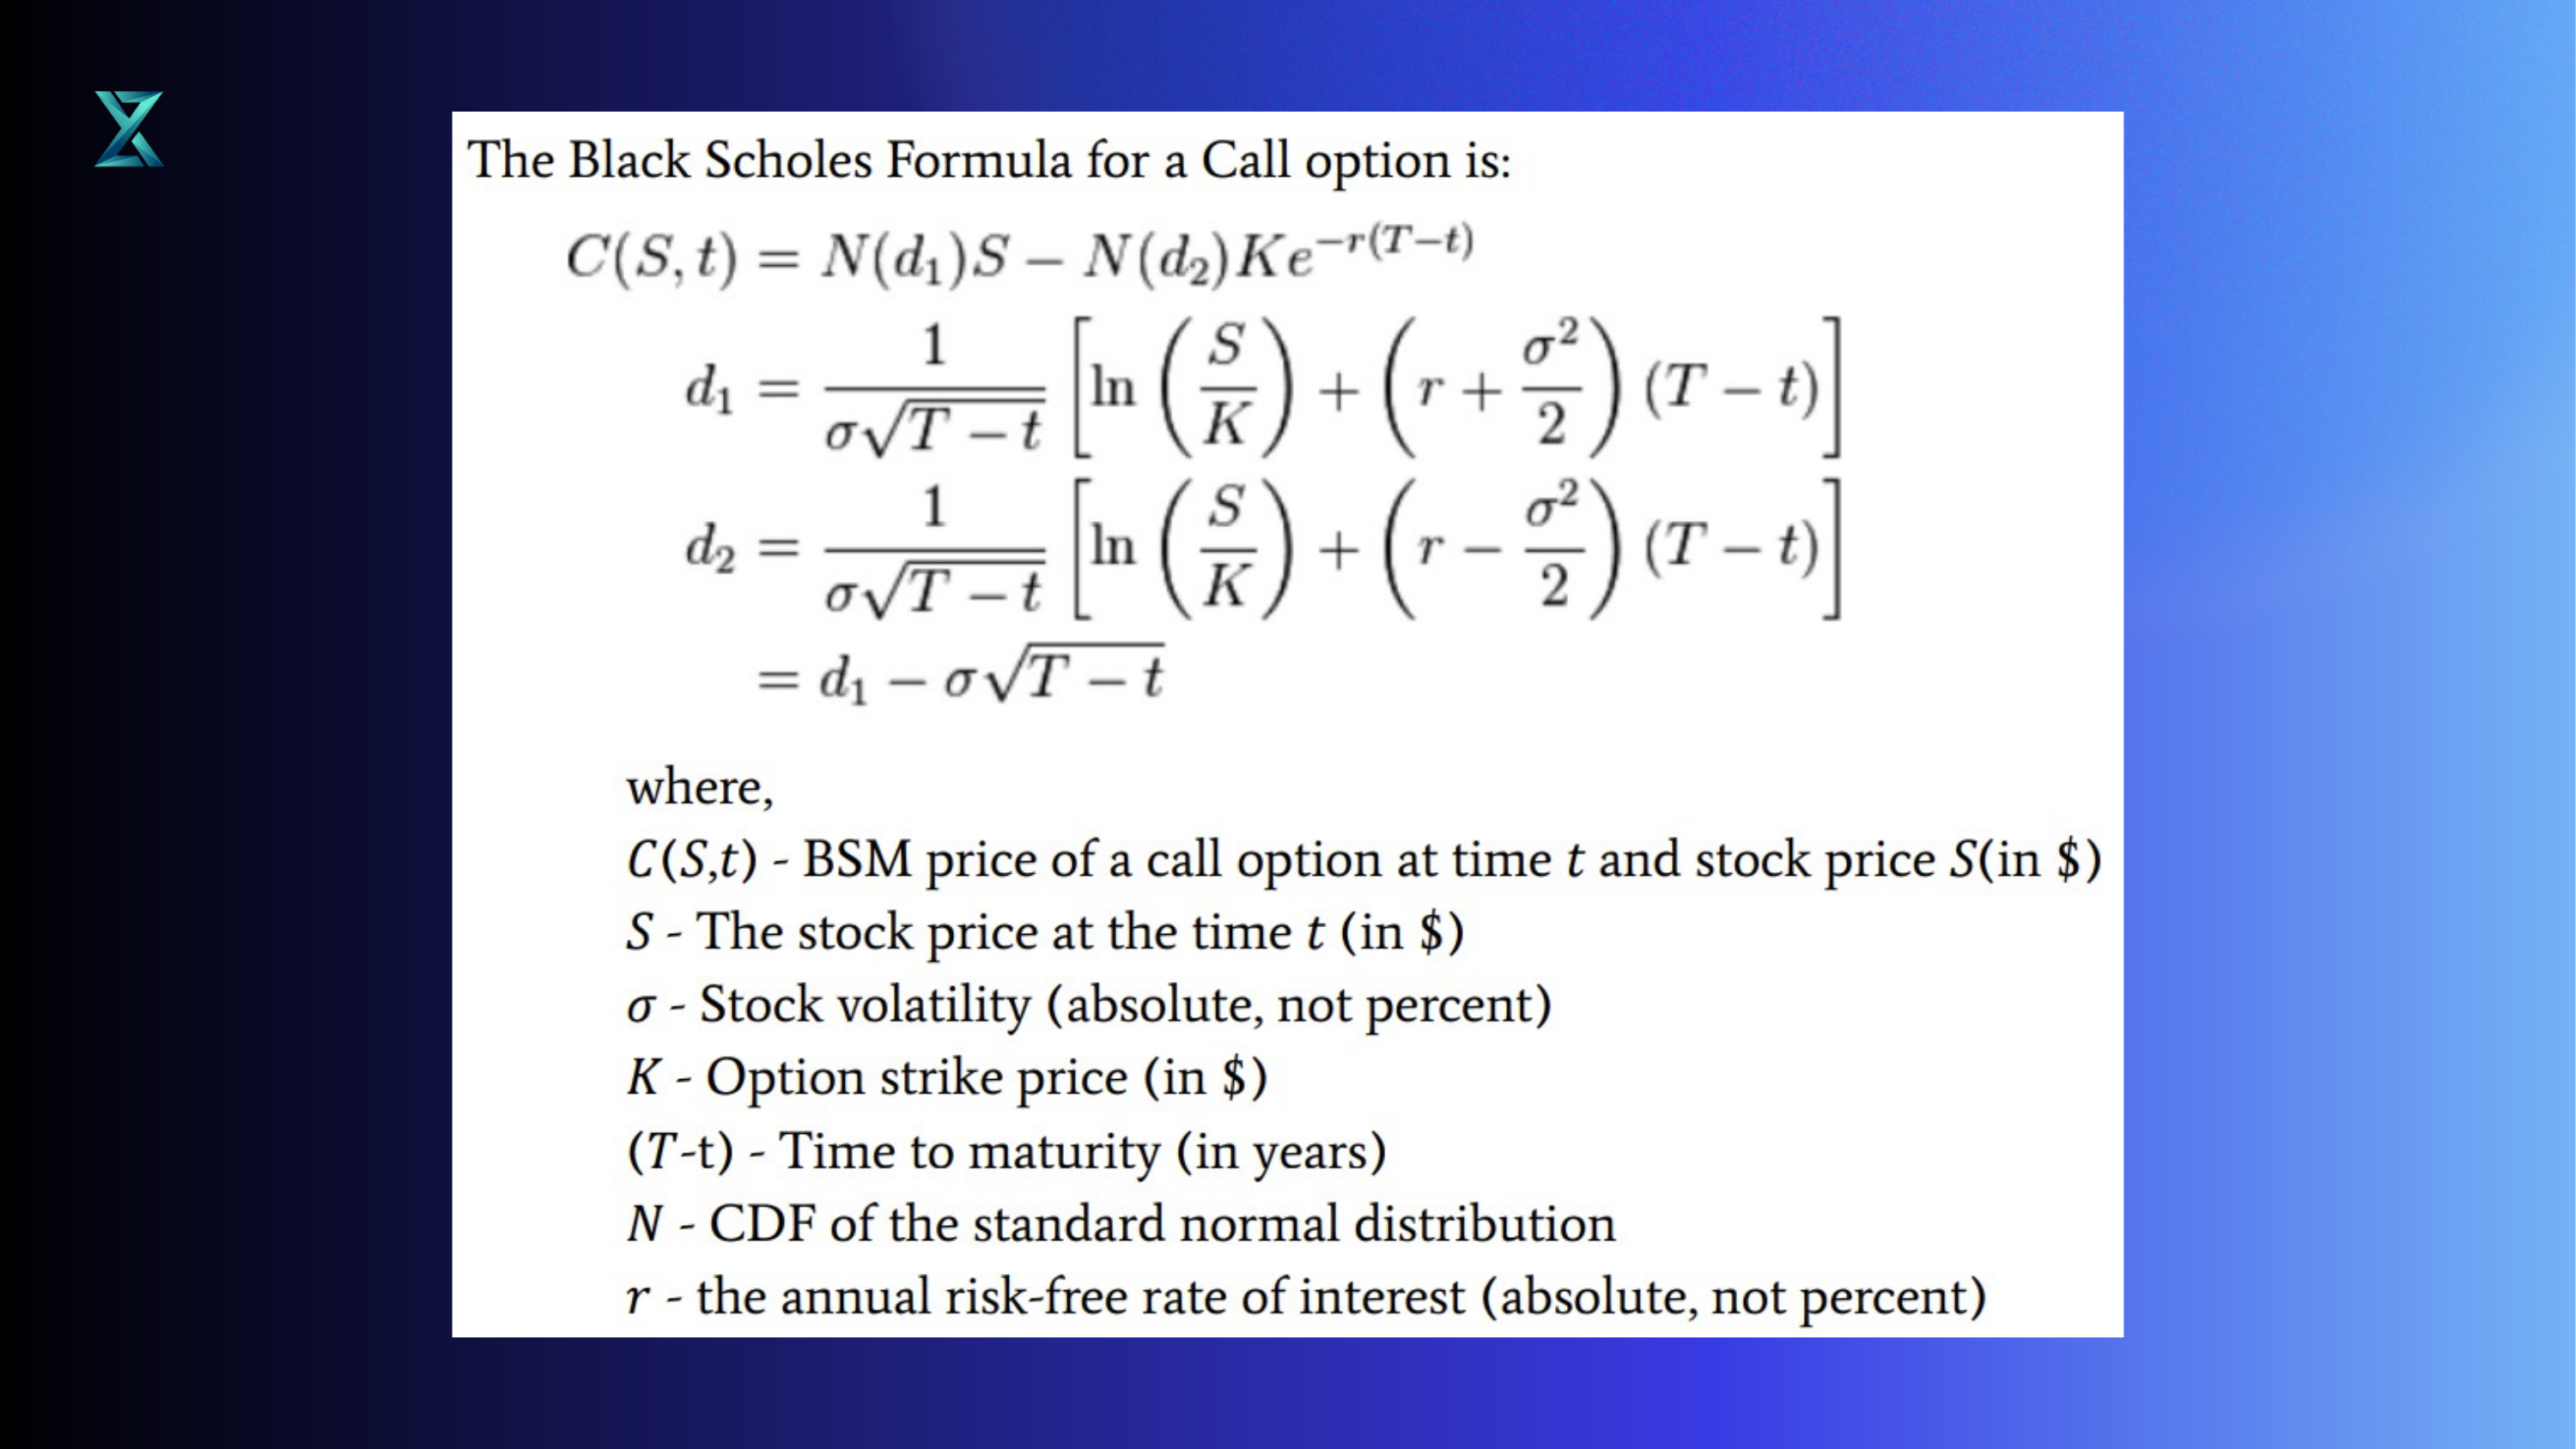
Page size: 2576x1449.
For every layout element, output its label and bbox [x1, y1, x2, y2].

text_box [452, 112, 2124, 1337]
text_box [81, 81, 179, 179]
picture [0, 0, 2576, 1449]
